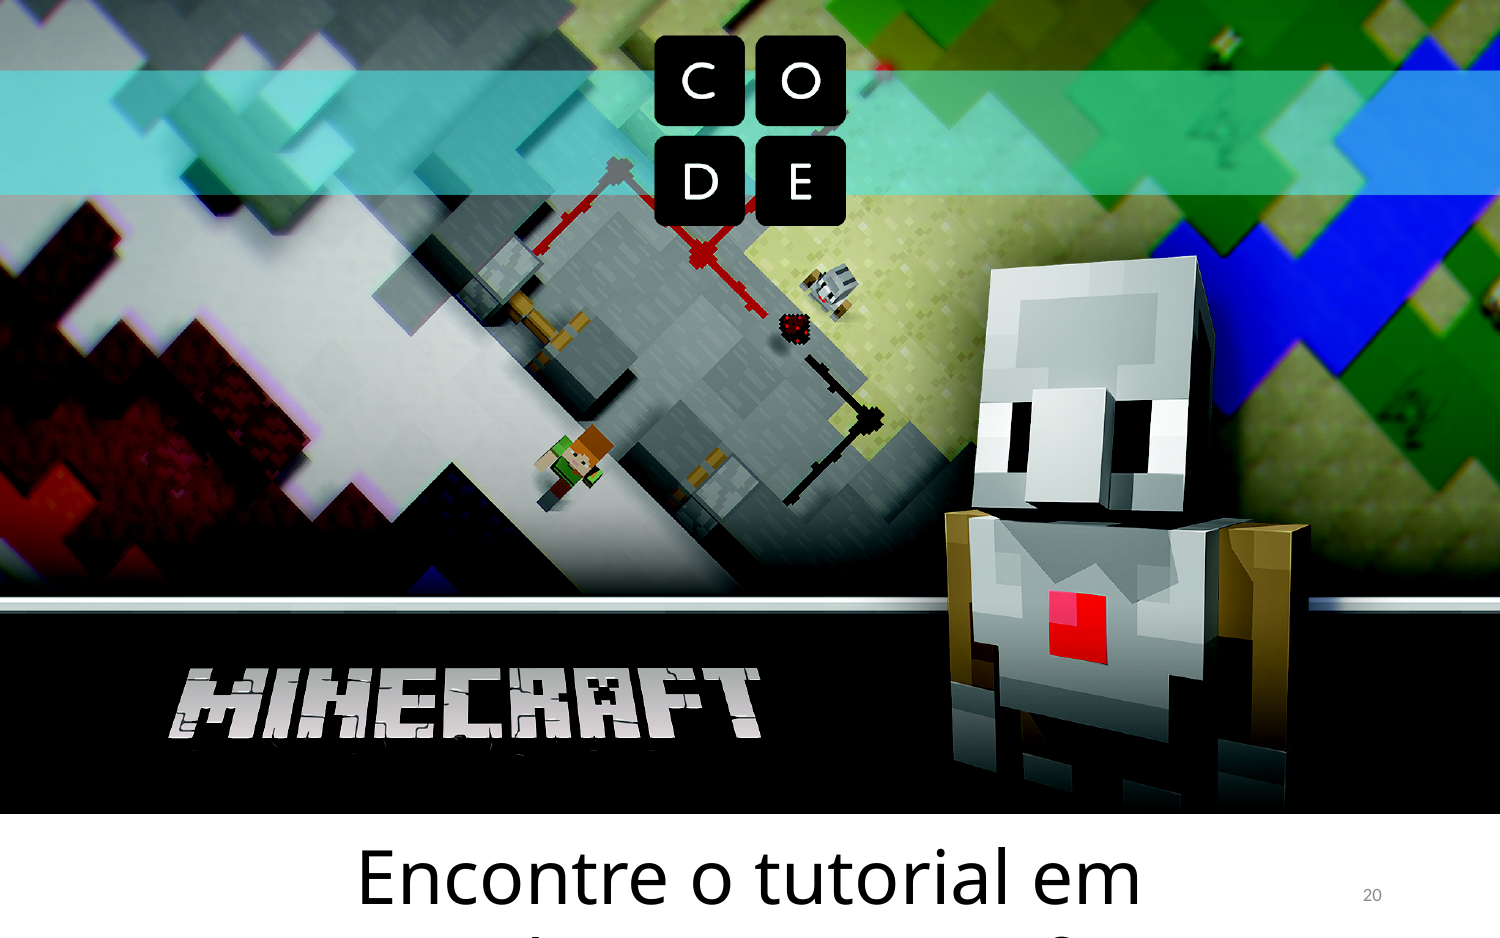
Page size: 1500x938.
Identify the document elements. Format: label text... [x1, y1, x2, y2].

text_box Encontre o tutorial em Code.org/Minecraft [0, 822, 1500, 938]
slide_number 20 [1059, 868, 1397, 919]
picture [0, 0, 1500, 814]
